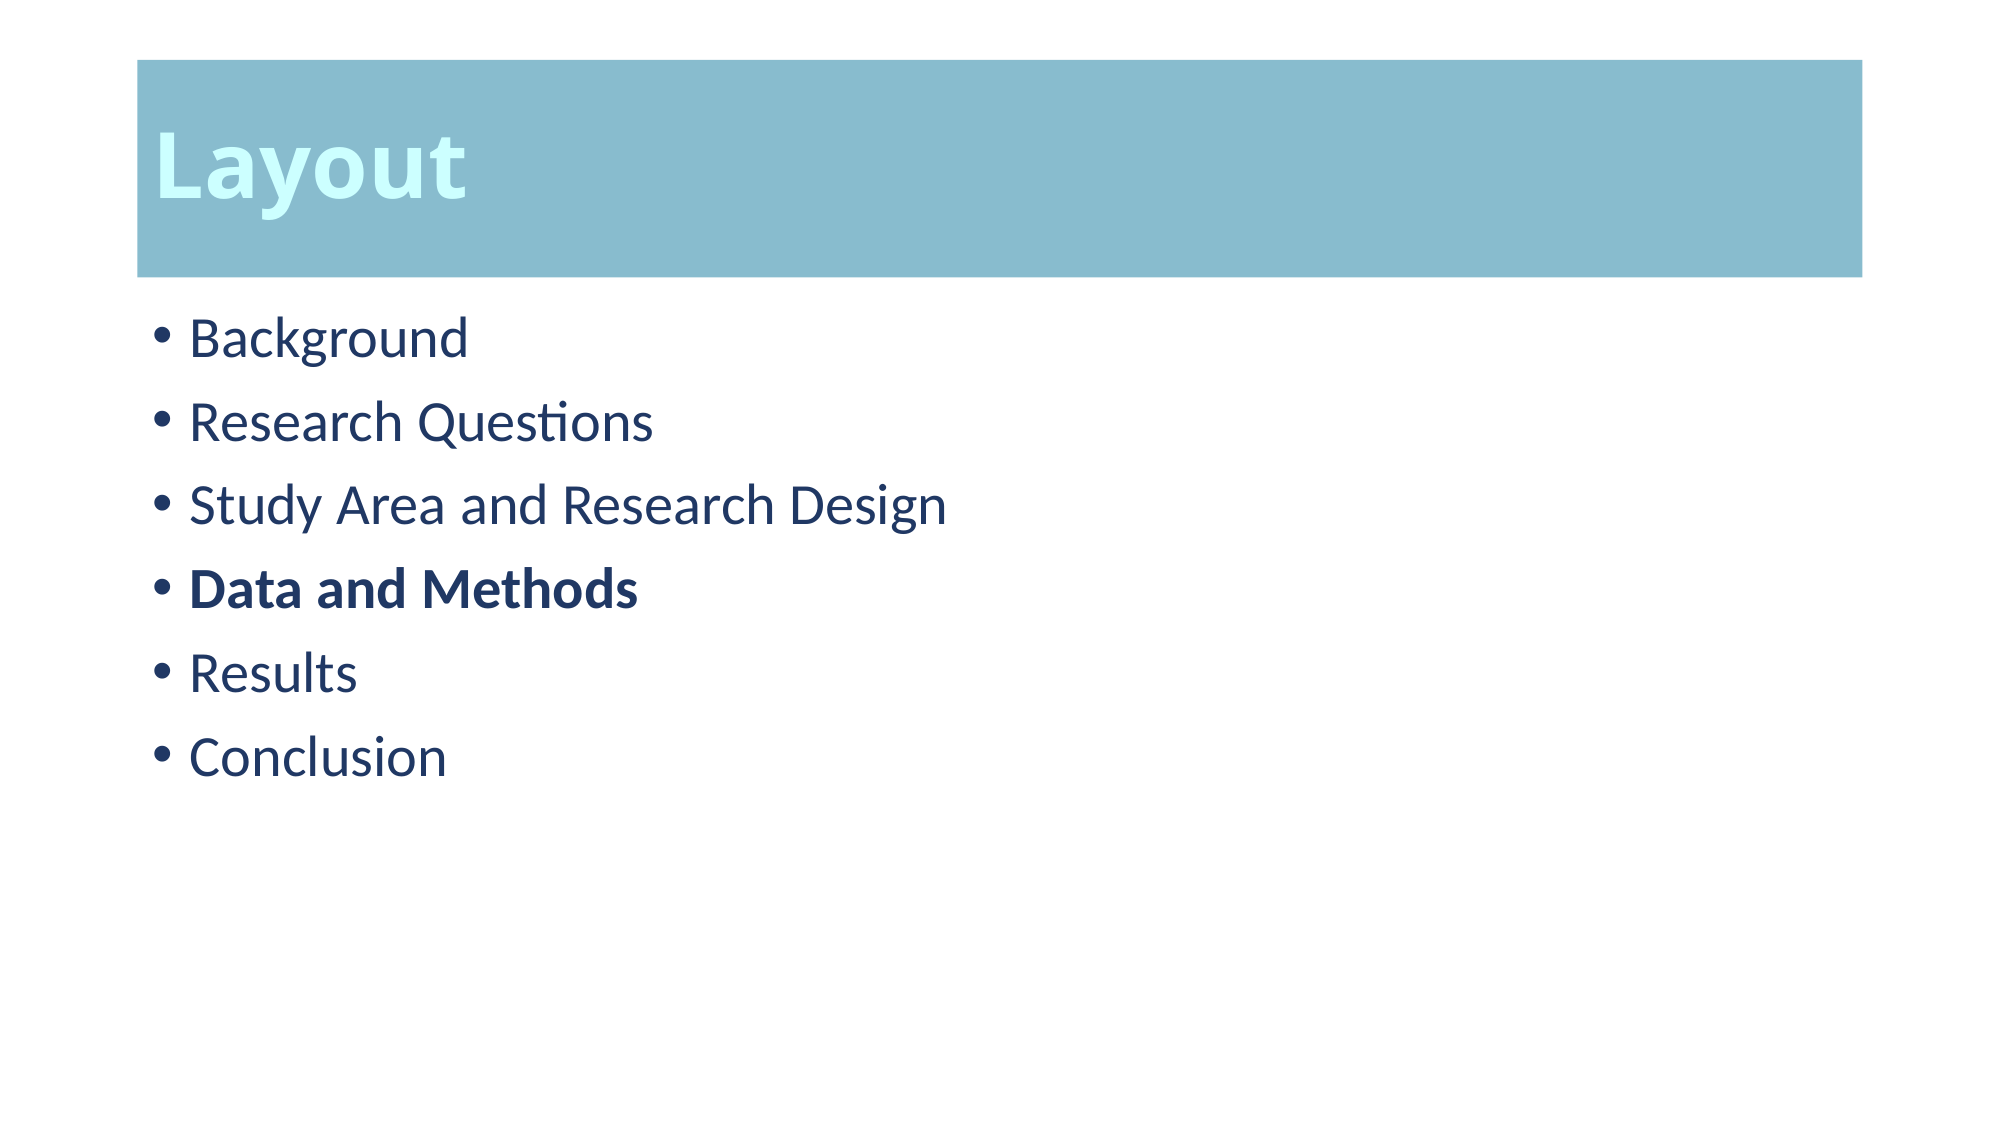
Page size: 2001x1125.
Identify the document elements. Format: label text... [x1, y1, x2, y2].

list Background Research Questions Study Area and Research Design Data and Methods Results Conclusion [137, 299, 1863, 1014]
title Layout [137, 59, 1863, 278]
